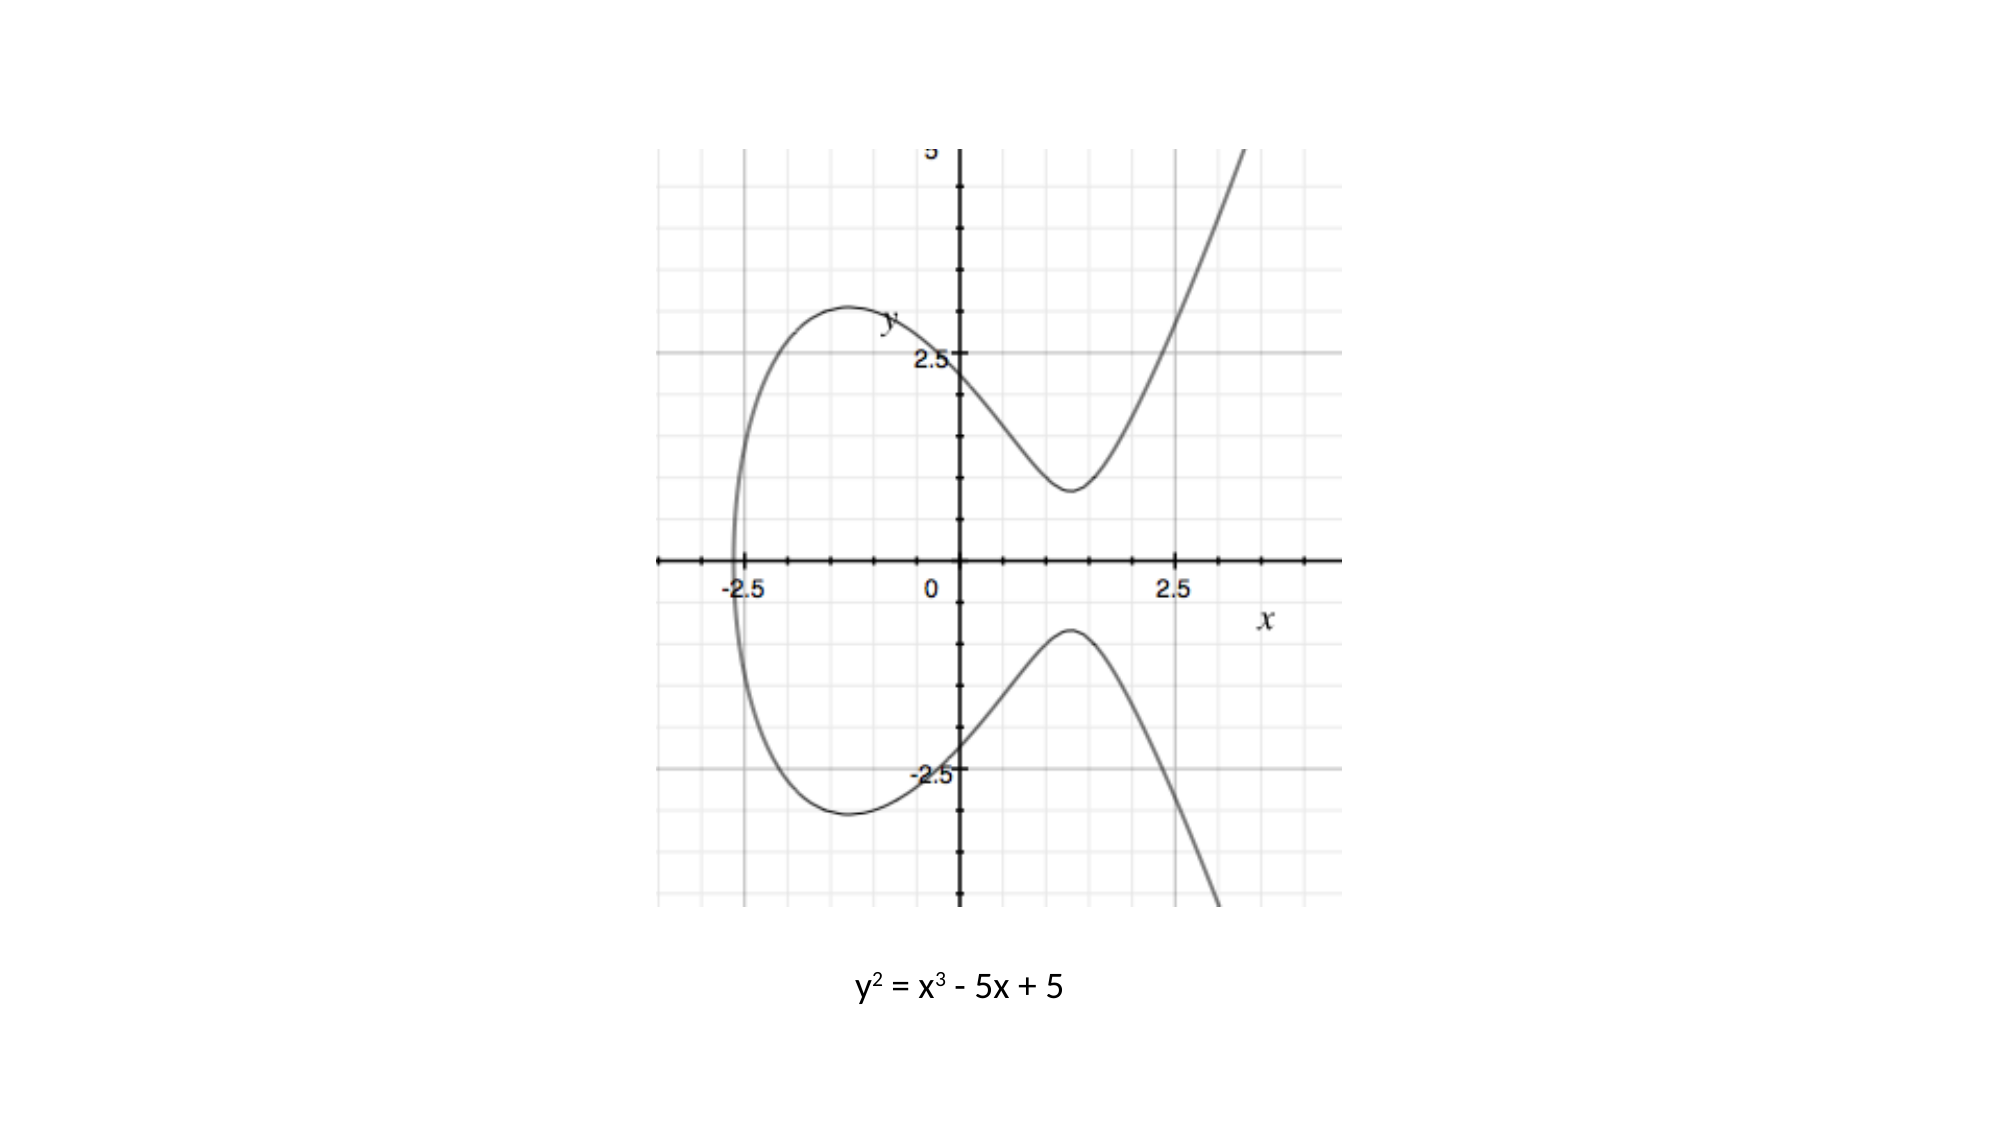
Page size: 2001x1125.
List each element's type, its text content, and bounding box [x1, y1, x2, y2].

picture [655, 149, 1342, 907]
text_box y2 = x3 - 5x + 5 [840, 953, 1080, 1013]
